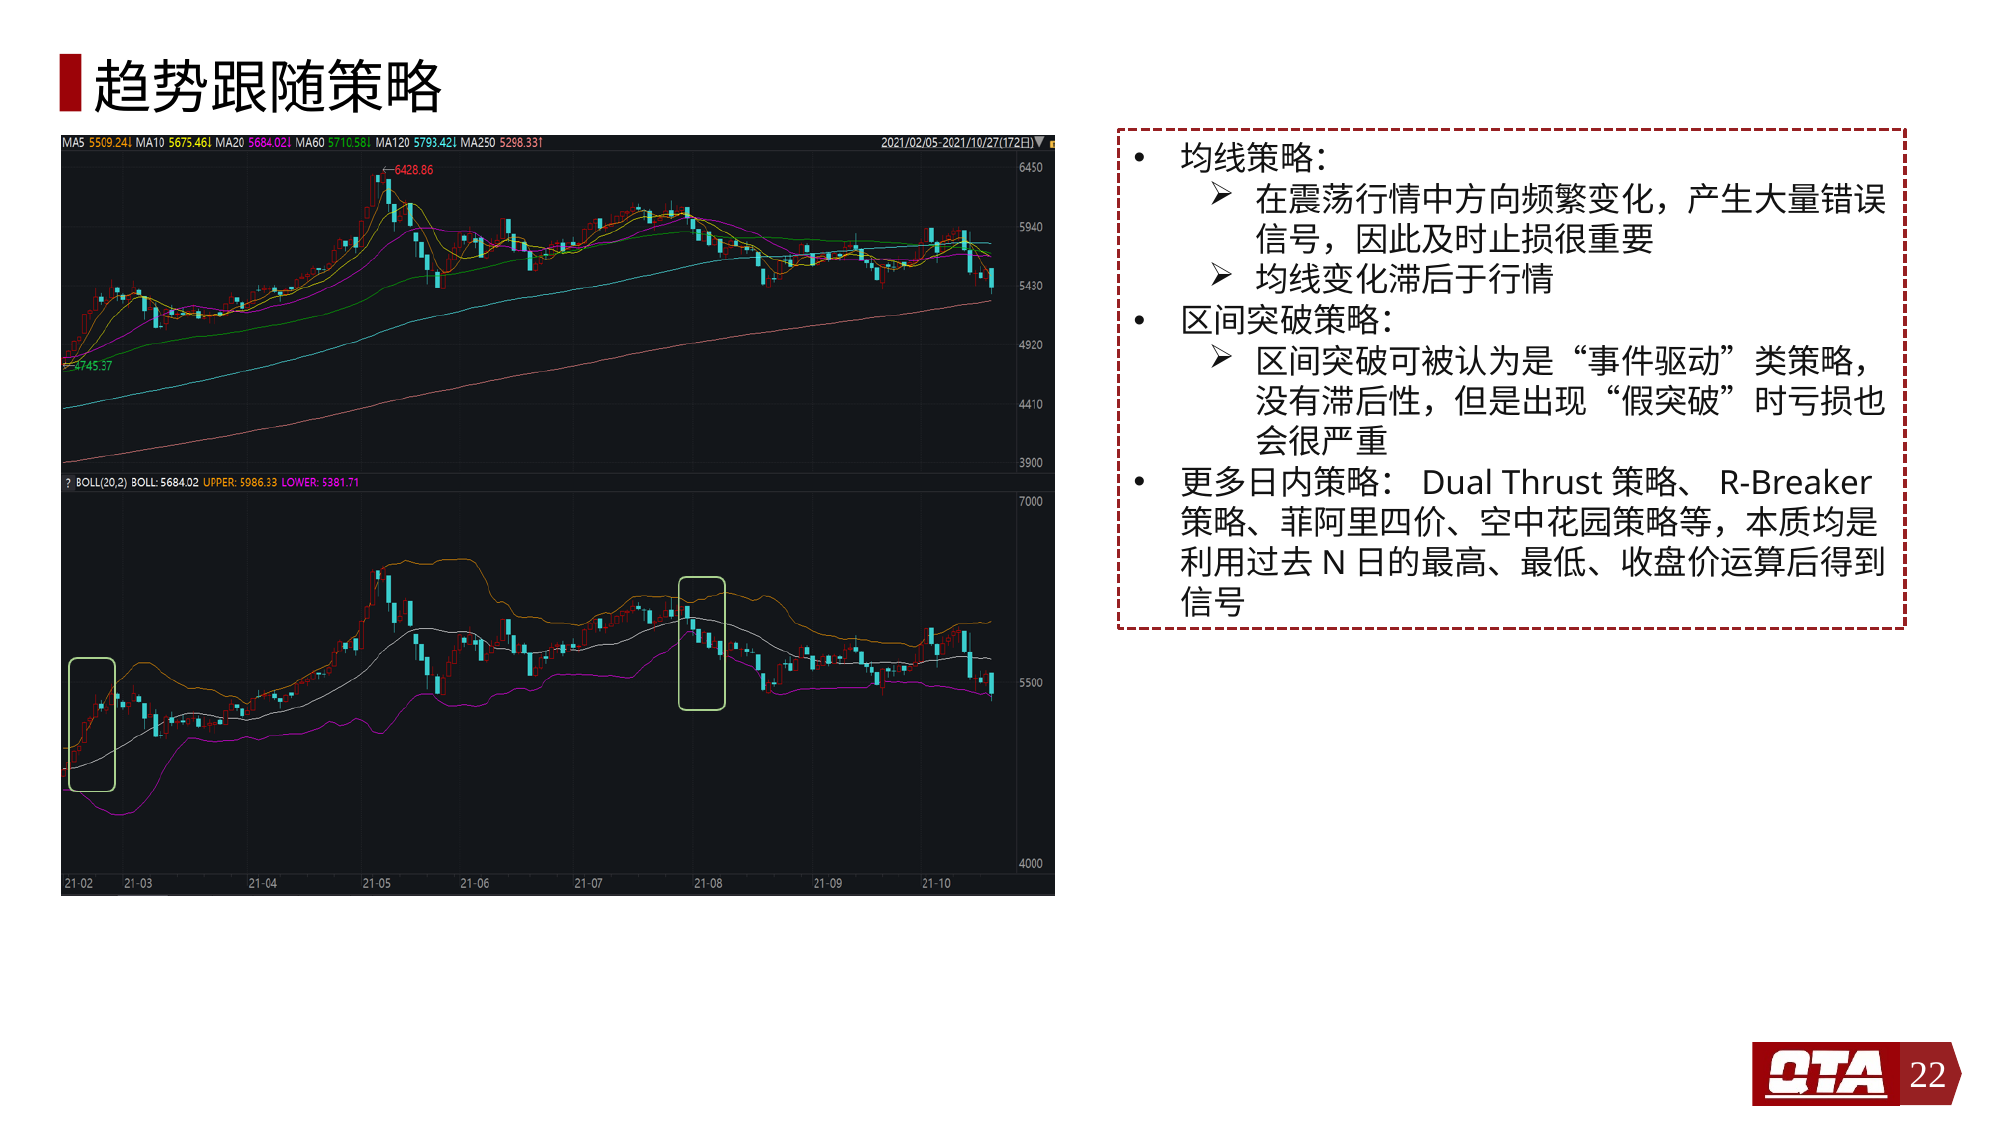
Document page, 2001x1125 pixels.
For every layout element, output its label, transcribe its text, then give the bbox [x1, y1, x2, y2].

picture [51, 120, 1062, 903]
text_box 均线策略： 在震荡行情中方向频繁变化，产生大量错误信号，因此及时止损很重要 均线变化滞后于行情 区间突破策略： 区间突破可被认为是“事件驱动”类策略，没有滞后性，但是出现“假突破”时亏损也会很严重 更多日内策略：Dual Thrust策略、R-Breaker策略、菲阿里四价、空中花园策略等，本质均是利用过去N日的最高、最低、收盘价运算后得到信号 [1118, 129, 1906, 629]
slide_number 22 [1511, 1042, 1962, 1103]
title 趋势跟随策略 [78, 0, 1775, 174]
